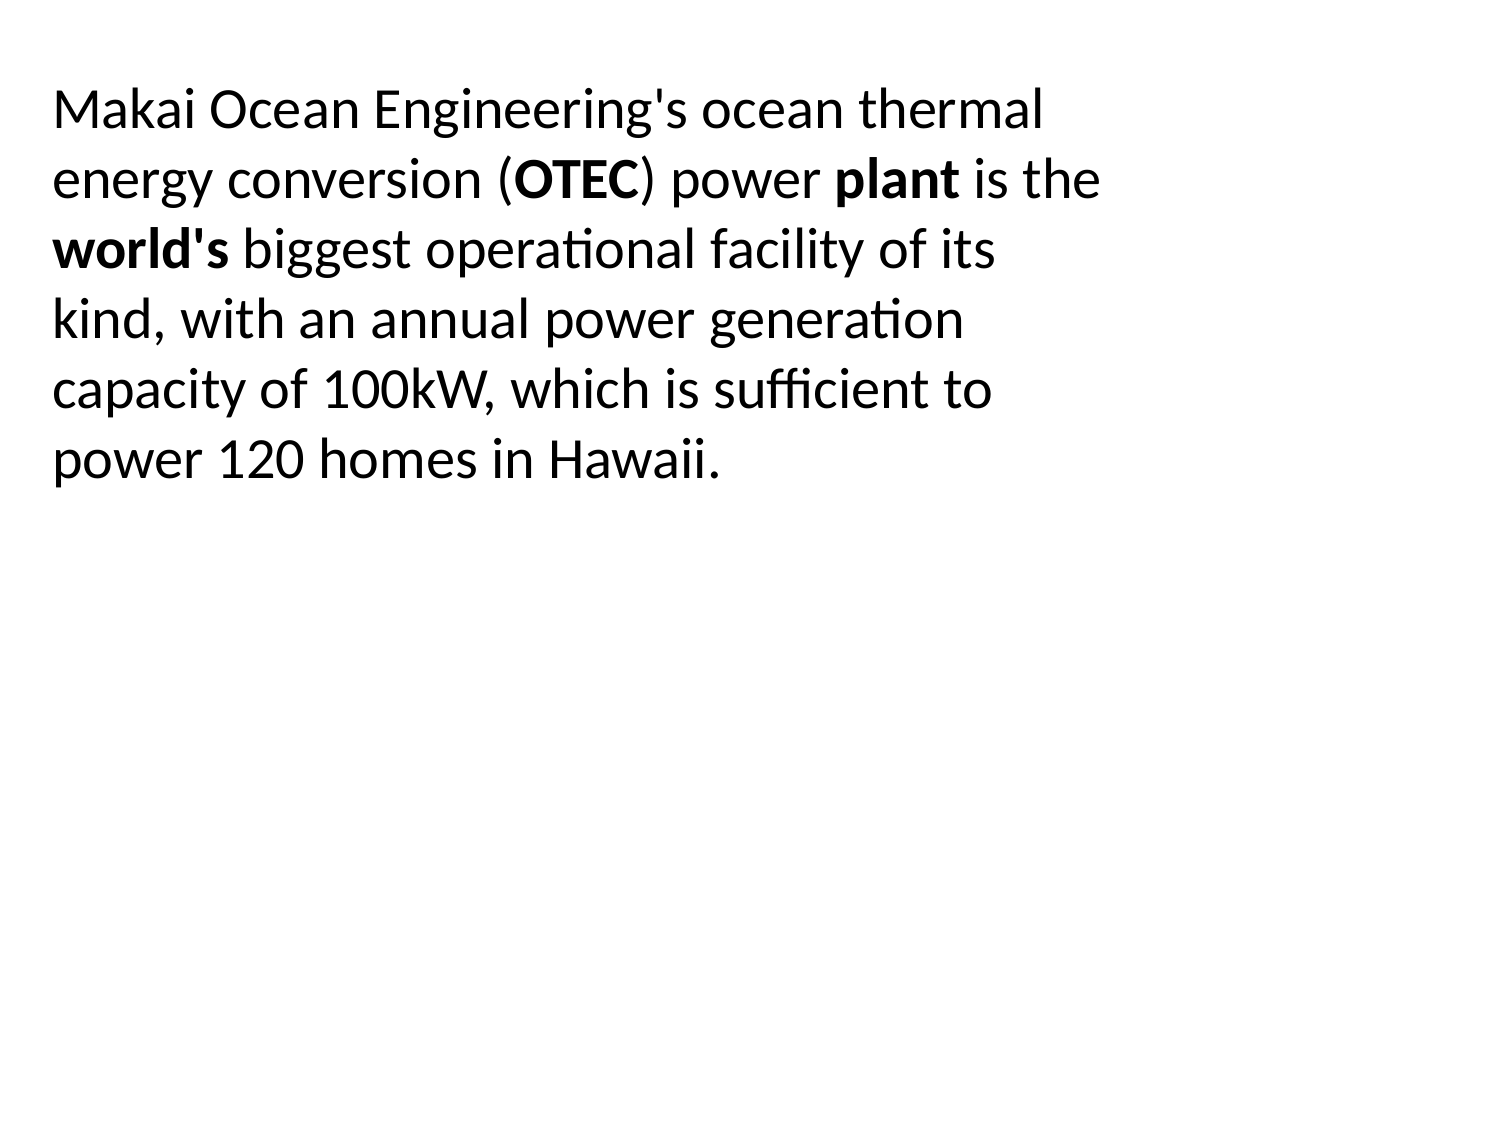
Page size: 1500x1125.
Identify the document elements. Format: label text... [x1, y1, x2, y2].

text_box Makai Ocean Engineering's ocean thermal energy conversion (OTEC) power plant is the world's biggest operational facility of its kind, with an annual power generation capacity of 100kW, which is sufficient to power 120 homes in Hawaii. [37, 62, 1125, 498]
